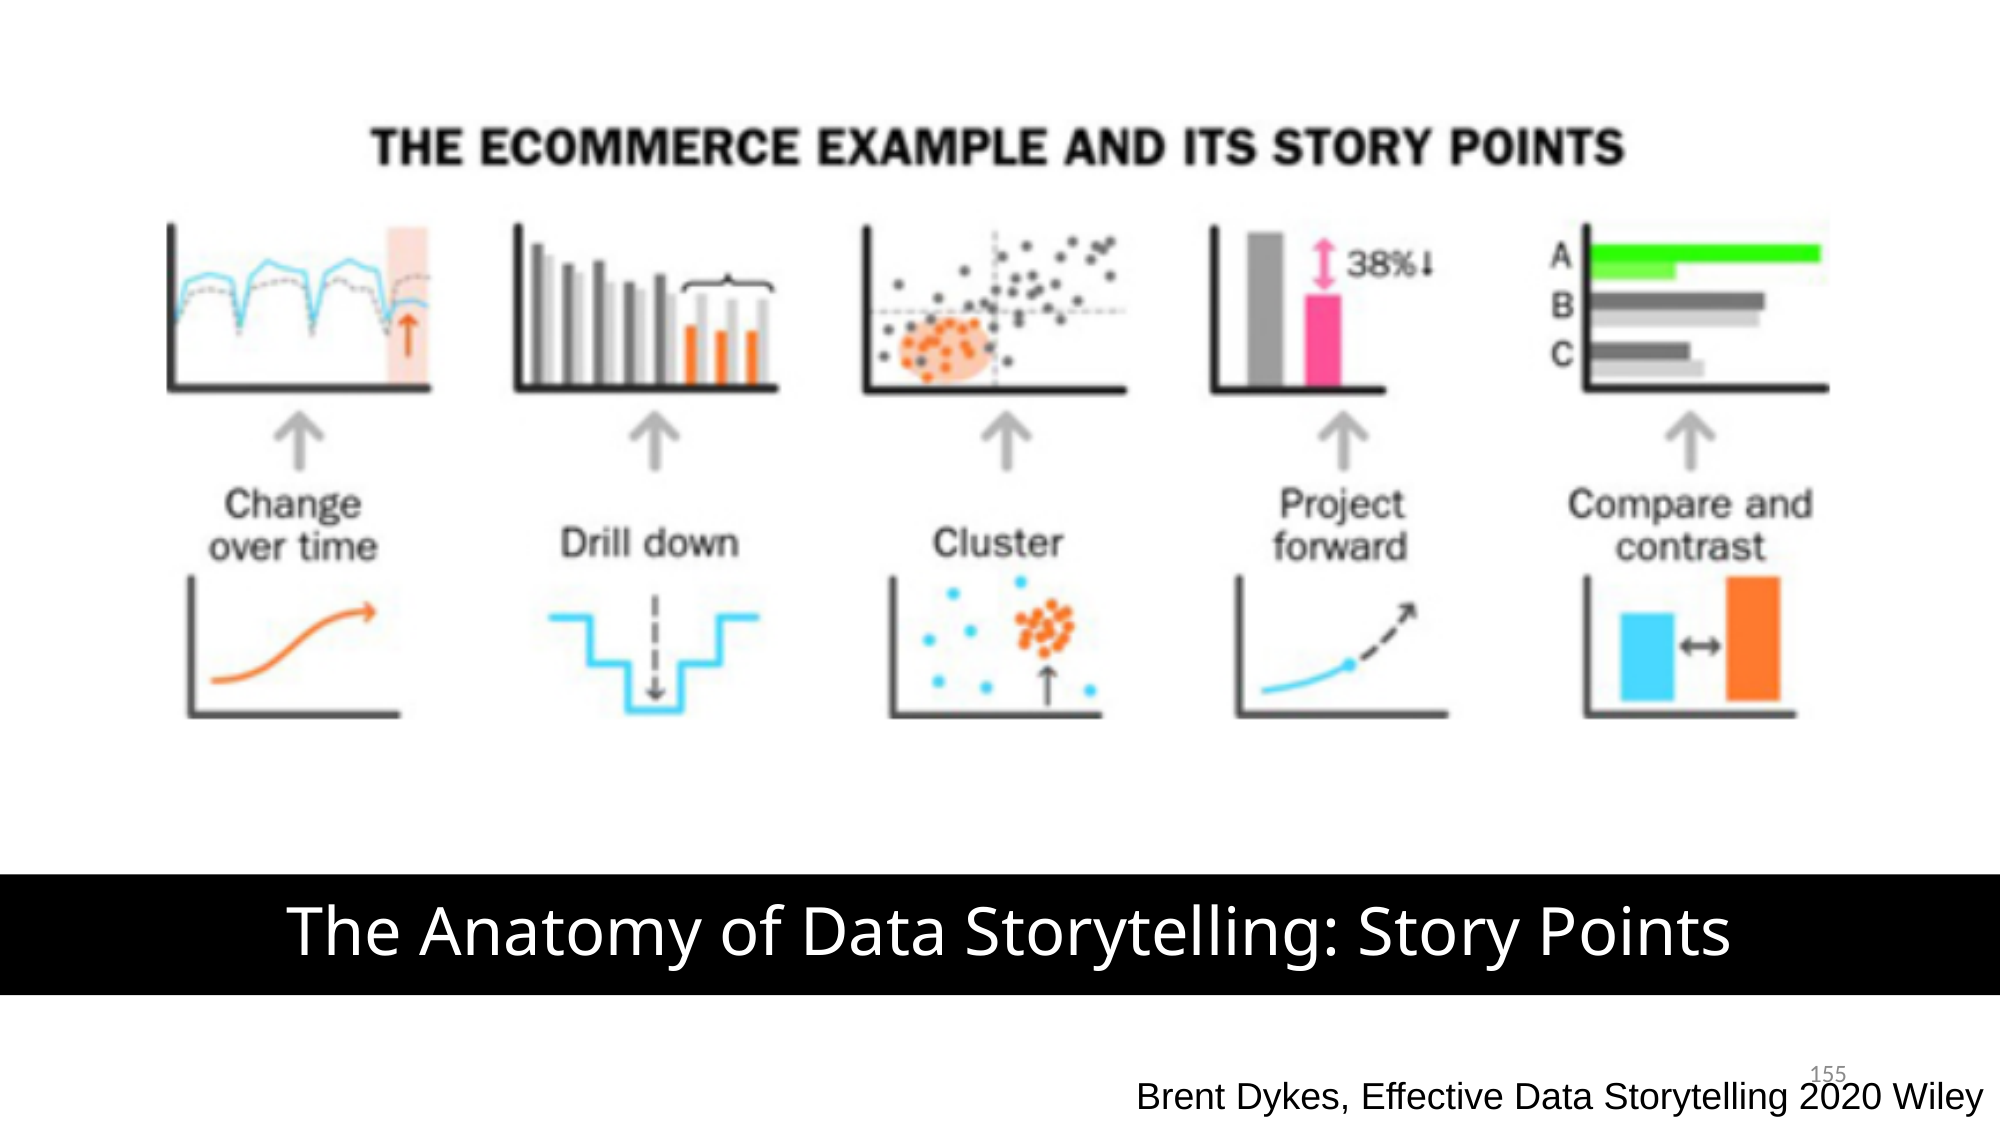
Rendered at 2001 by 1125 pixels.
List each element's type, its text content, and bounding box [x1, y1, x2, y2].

text_box Brent Dykes, Effective Data Storytelling 2020 Wiley [1121, 1064, 2000, 1125]
text_box [0, 873, 91, 996]
title The Anatomy of Data Storytelling: Story Points [91, 873, 1931, 996]
slide_number 155 [1412, 1042, 1863, 1103]
text_box [1931, 873, 2000, 996]
picture [105, 95, 1895, 745]
